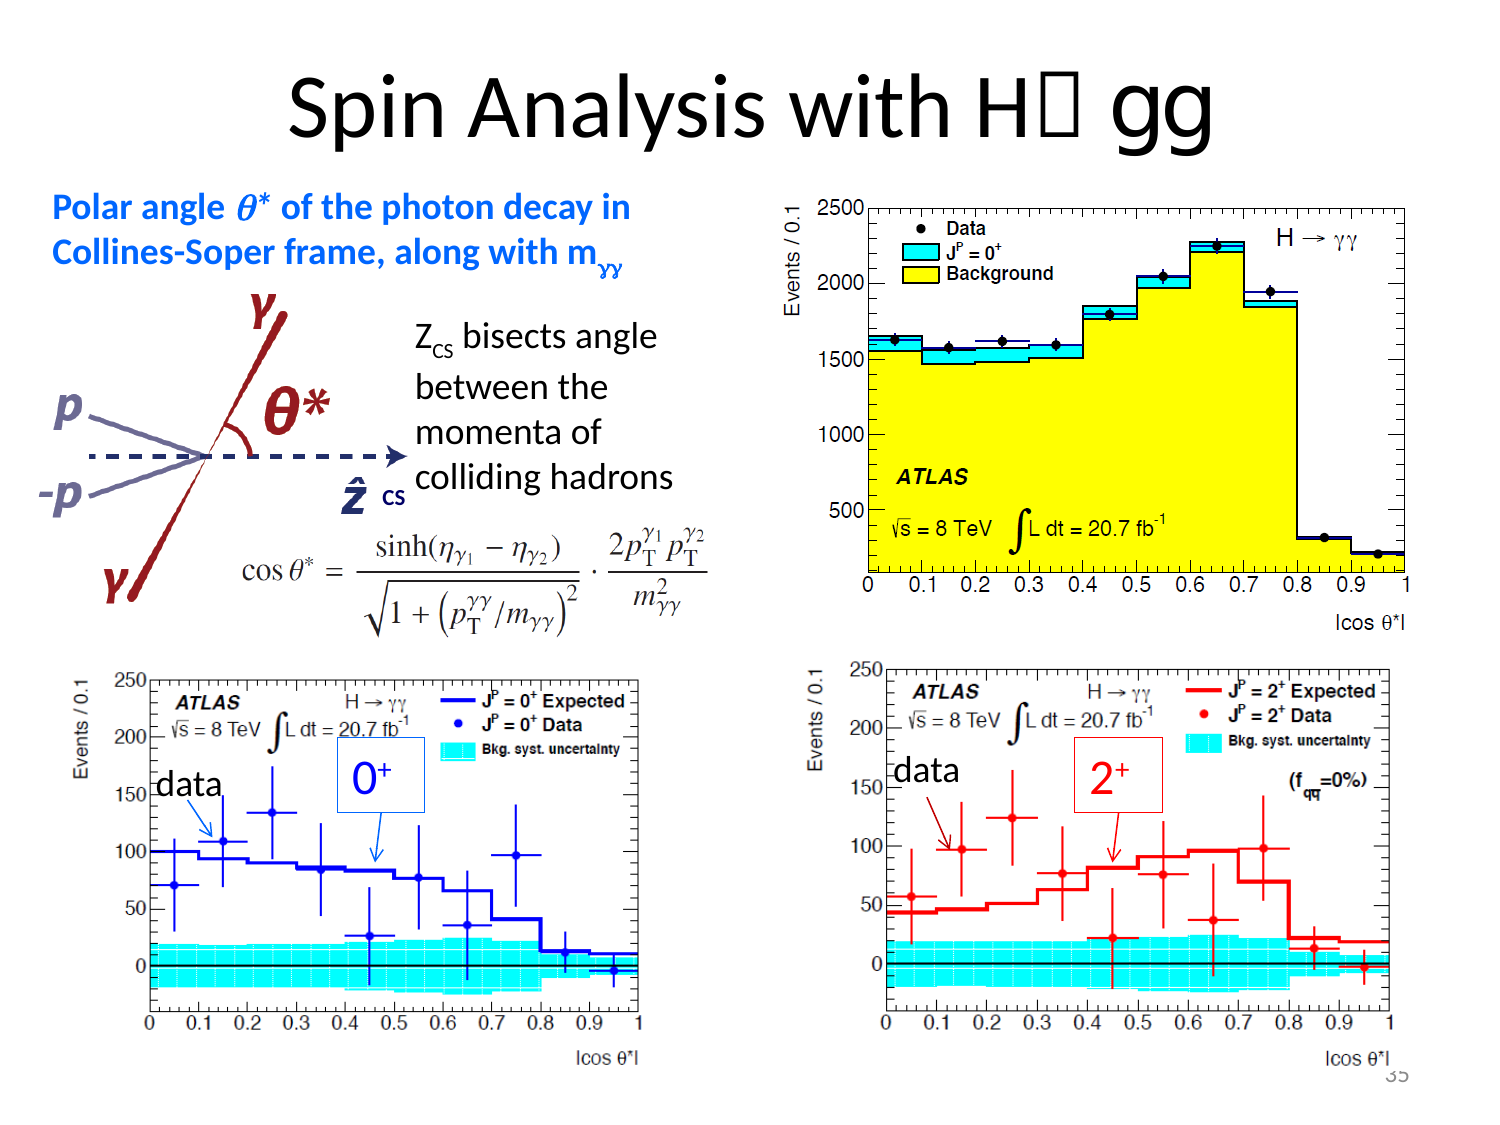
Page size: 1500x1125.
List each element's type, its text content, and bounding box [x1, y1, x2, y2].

title Spin Analysis with H gg [75, 7, 1425, 195]
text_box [187, 799, 213, 838]
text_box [1112, 812, 1119, 863]
text_box ZCS bisects angle between the momenta of colliding hadrons [422, 303, 725, 505]
picture [799, 653, 1411, 1072]
picture [24, 283, 713, 639]
picture [62, 662, 654, 1071]
picture [779, 187, 1426, 638]
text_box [374, 812, 382, 863]
text_box Polar angle q* of the photon decay in Collines-Soper frame, along with mgg [37, 174, 725, 286]
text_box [926, 797, 951, 851]
slide_number 35 [1074, 1042, 1425, 1103]
